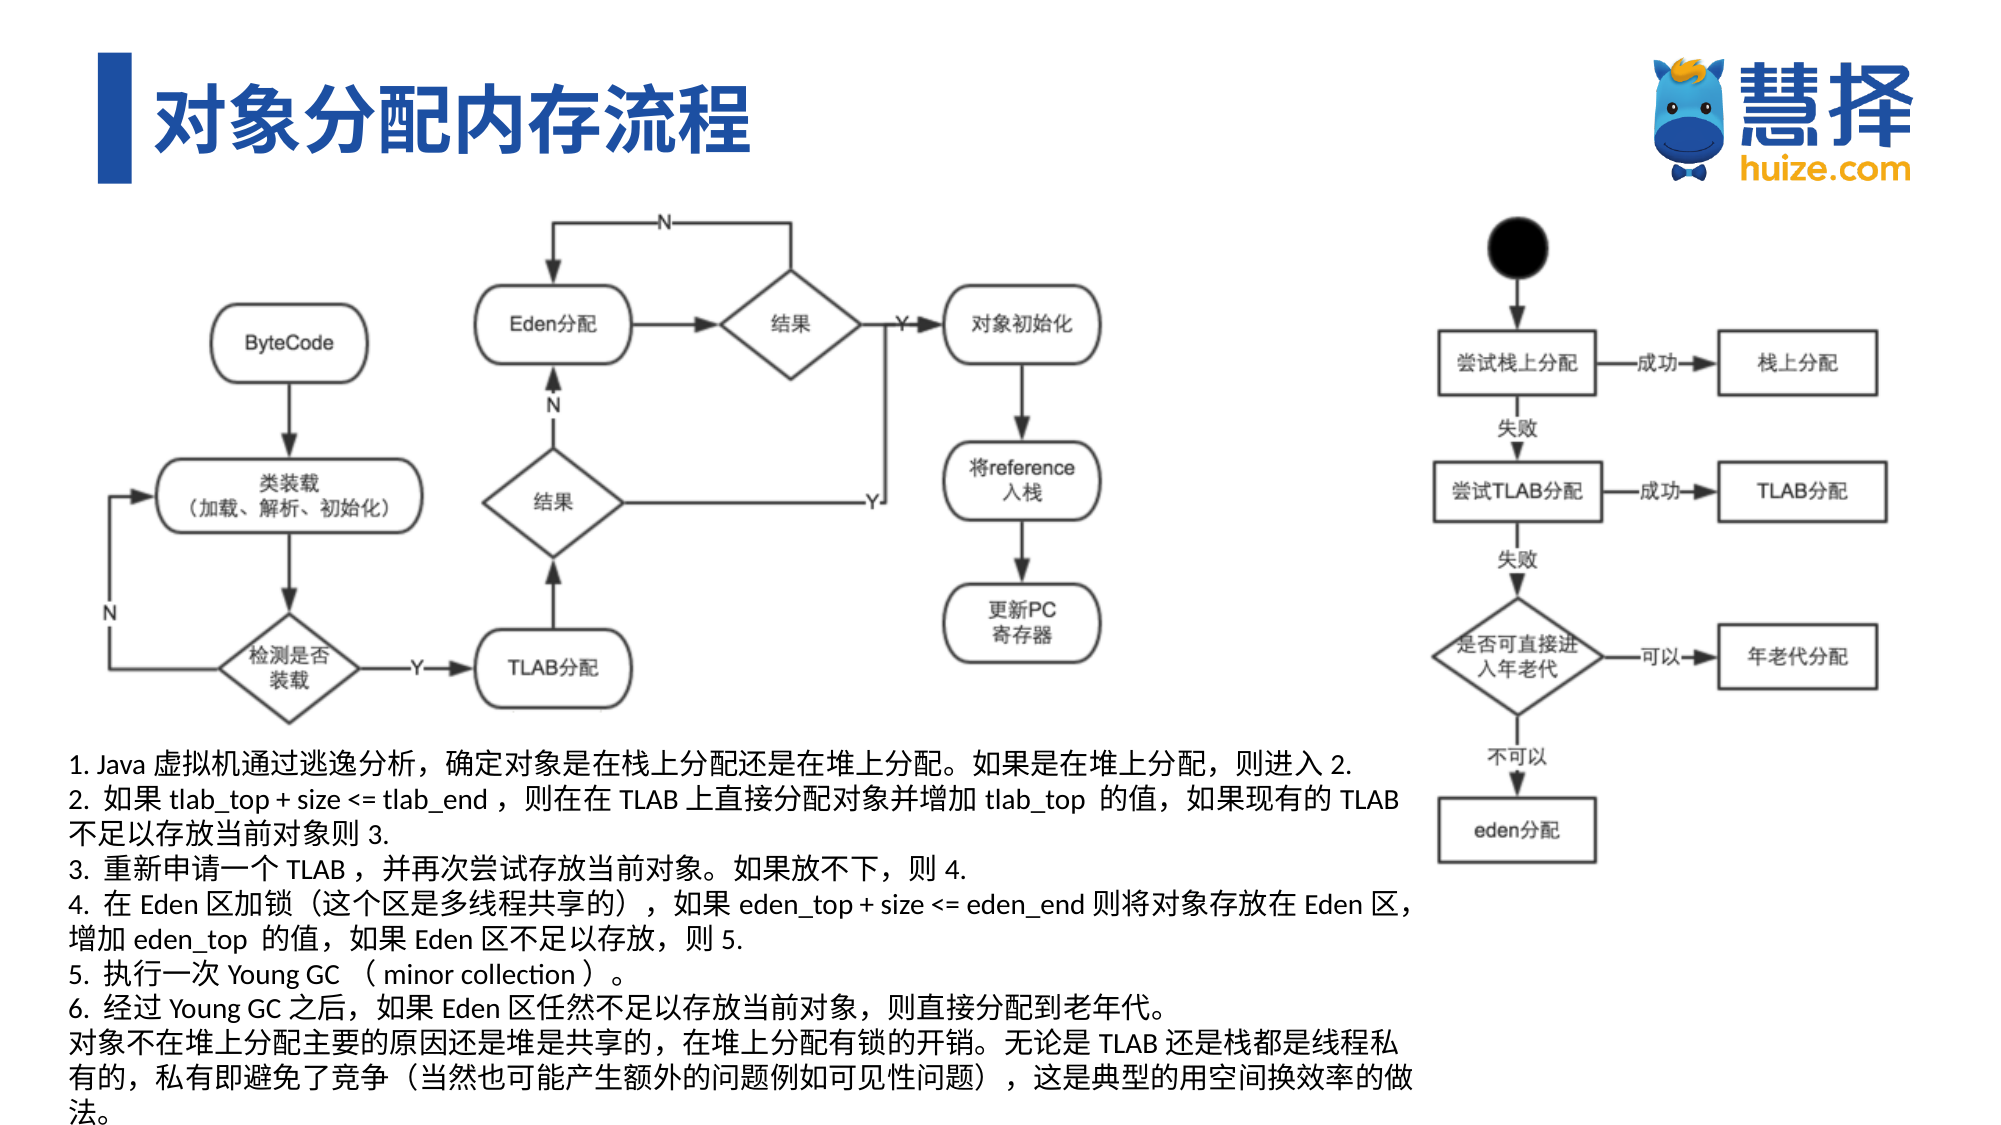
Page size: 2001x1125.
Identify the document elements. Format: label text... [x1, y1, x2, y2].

text_box 1. Java虚拟机通过逃逸分析，确定对象是在栈上分配还是在堆上分配。如果是在堆上分配，则进入2. 2. 如果tlab_top + size <= tlab_end，则在在TLAB上直接分配对象并增加tlab_top 的值，如果现有的TLAB不足以存放当前对象则3. 3. 重新申请一个TLAB，并再次尝试存放当前对象。如果放不下，则4. 4. 在Eden区加锁（这个区是多线程共享的），如果eden_top + size <= eden_end则将对象存放在Eden区，增加eden_top 的值，如果Eden区不足以存放，则5. 5. 执行一次Young GC（minor collection）。 6. 经过Young GC之后，如果Eden区任然不足以存放当前对象，则直接分配到老年代。 对象不在堆上分配主要的原因还是堆是共享的，在堆上分配有锁的开销。无论是TLAB还是栈都是线程私有的，私有即避免了竞争（当然也可能产生额外的问题例如可见性问题），这是典型的用空间换效率的做法。 [53, 737, 1434, 1125]
picture [97, 198, 1118, 738]
title 对象分配内存流程 [137, 37, 1863, 199]
picture [1389, 0, 1929, 891]
